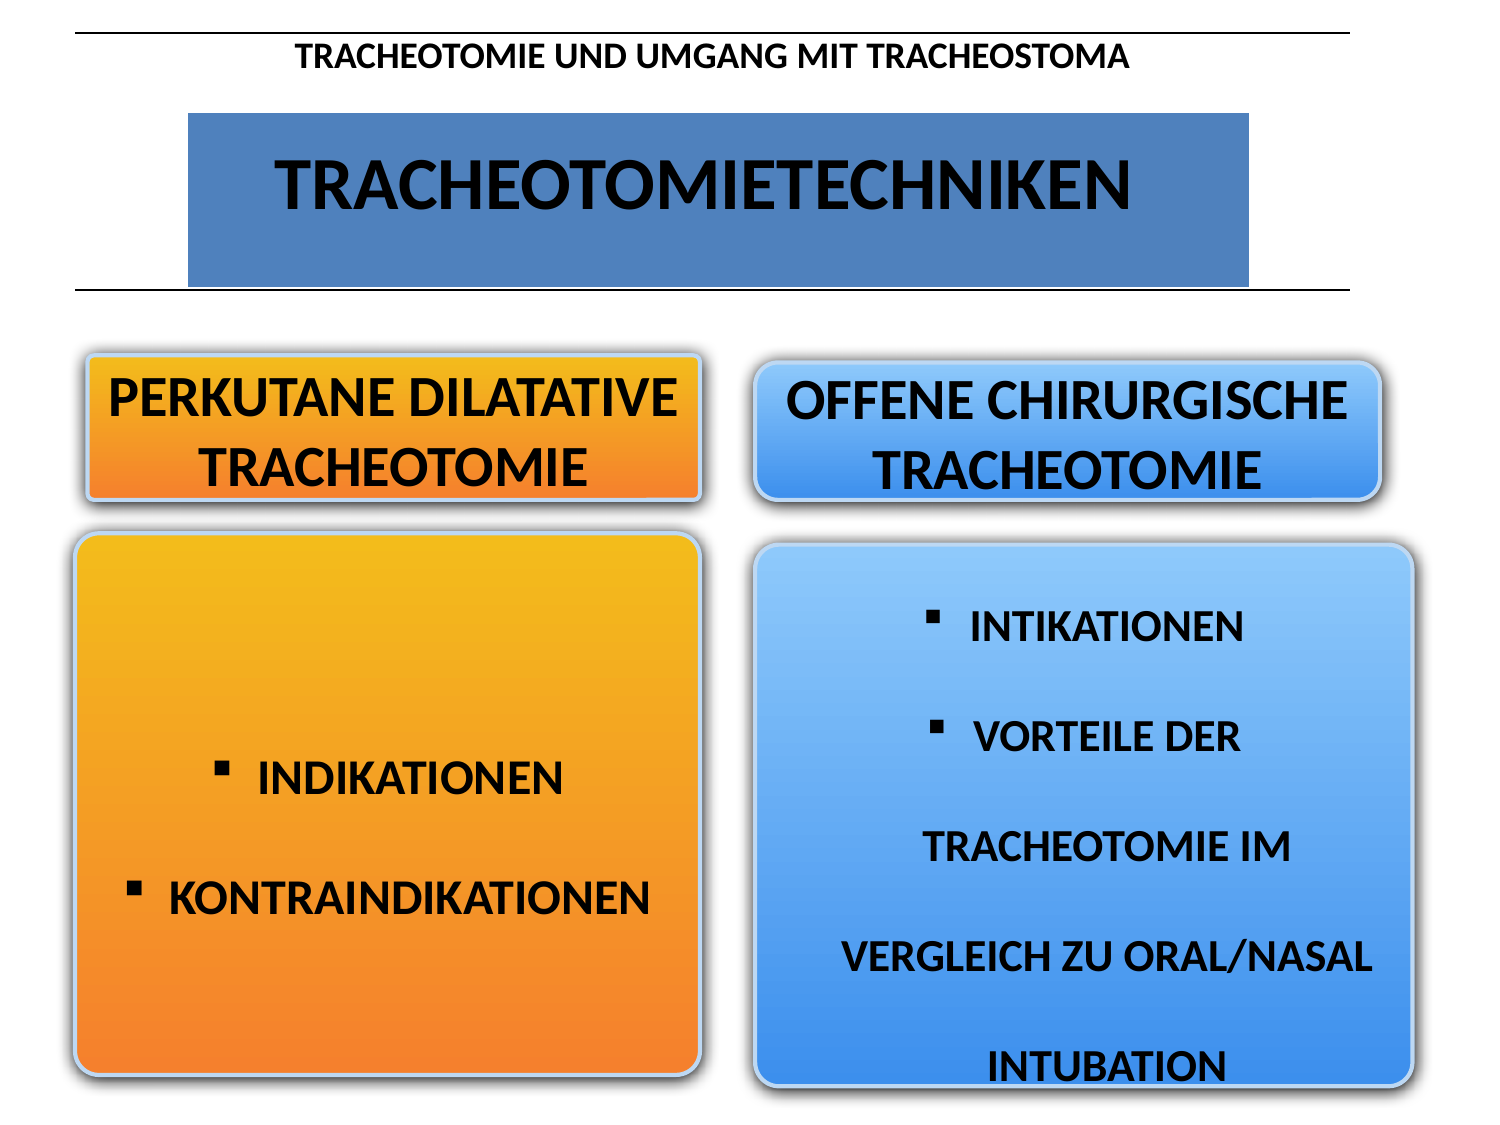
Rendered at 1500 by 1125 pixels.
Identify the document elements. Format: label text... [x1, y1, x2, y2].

text_box OFFENE CHIRURGISCHE TRACHEOTOMIE [753, 360, 1383, 502]
text_box PERKUTANE DILATATIVE TRACHEOTOMIE [85, 353, 703, 502]
text_box INDIKATIONEN KONTRAINDIKATIONEN [72, 531, 703, 1078]
table_header TRACHEOTOMIE UND UMGANG MIT TRACHEOSTOMA TRACHEOTOMIETECHNIKEN [75, 34, 1350, 289]
text_box INTIKATIONEN VORTEILE DER TRACHEOTOMIE IM VERGLEICH ZU ORAL/NASAL INTUBATION [753, 542, 1415, 1089]
